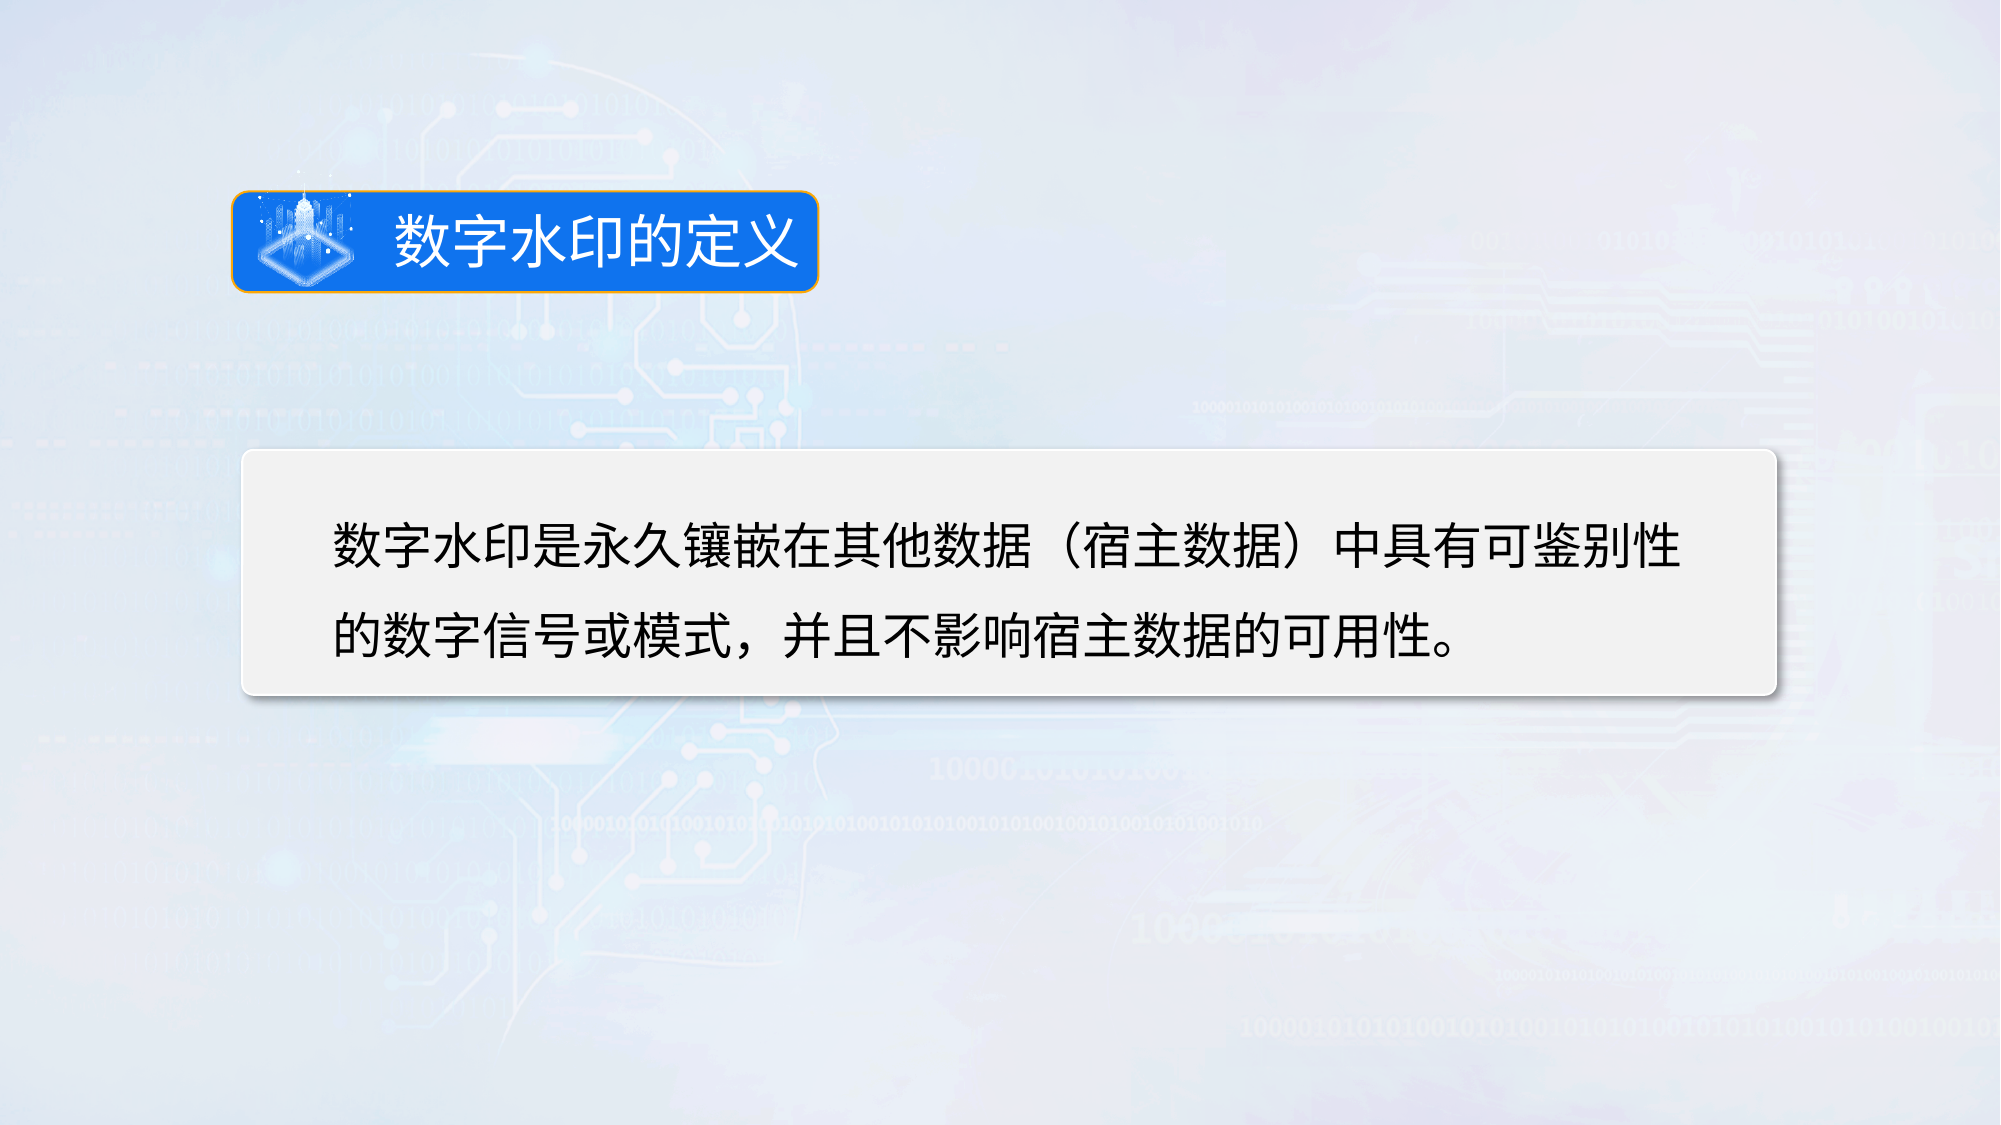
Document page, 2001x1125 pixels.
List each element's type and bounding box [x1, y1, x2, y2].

picture [0, 0, 2000, 1125]
text_box [242, 449, 1776, 695]
text_box [231, 162, 819, 293]
